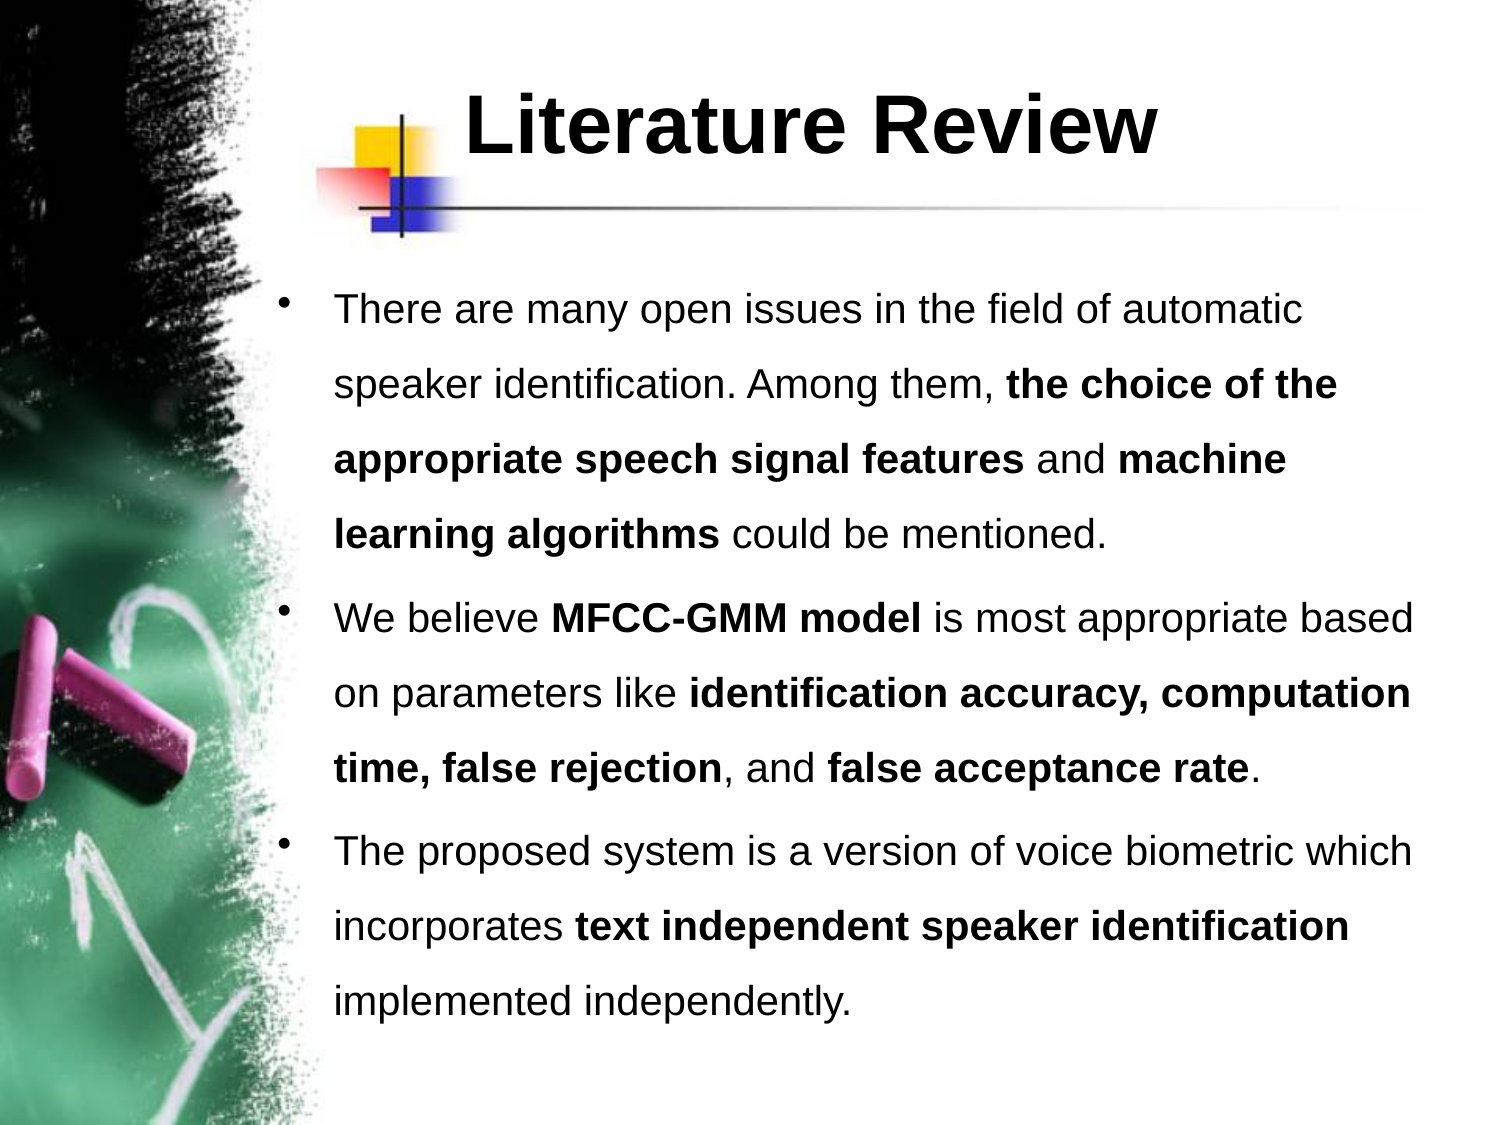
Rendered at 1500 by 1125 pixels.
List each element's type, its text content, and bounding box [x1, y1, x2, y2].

text_box There are many open issues in the field of automatic speaker identification. Among them, the choice of the appropriate speech signal features and machine learning algorithms could be mentioned. We believe MFCC-GMM model is most appropriate based on parameters like identification accuracy, computation time, false rejection, and false acceptance rate. The proposed system is a version of voice biometric which incorporates text independent speaker identification implemented independently. [262, 249, 1463, 1075]
text_box Literature Review [449, 62, 1500, 188]
picture [0, 0, 1500, 1125]
